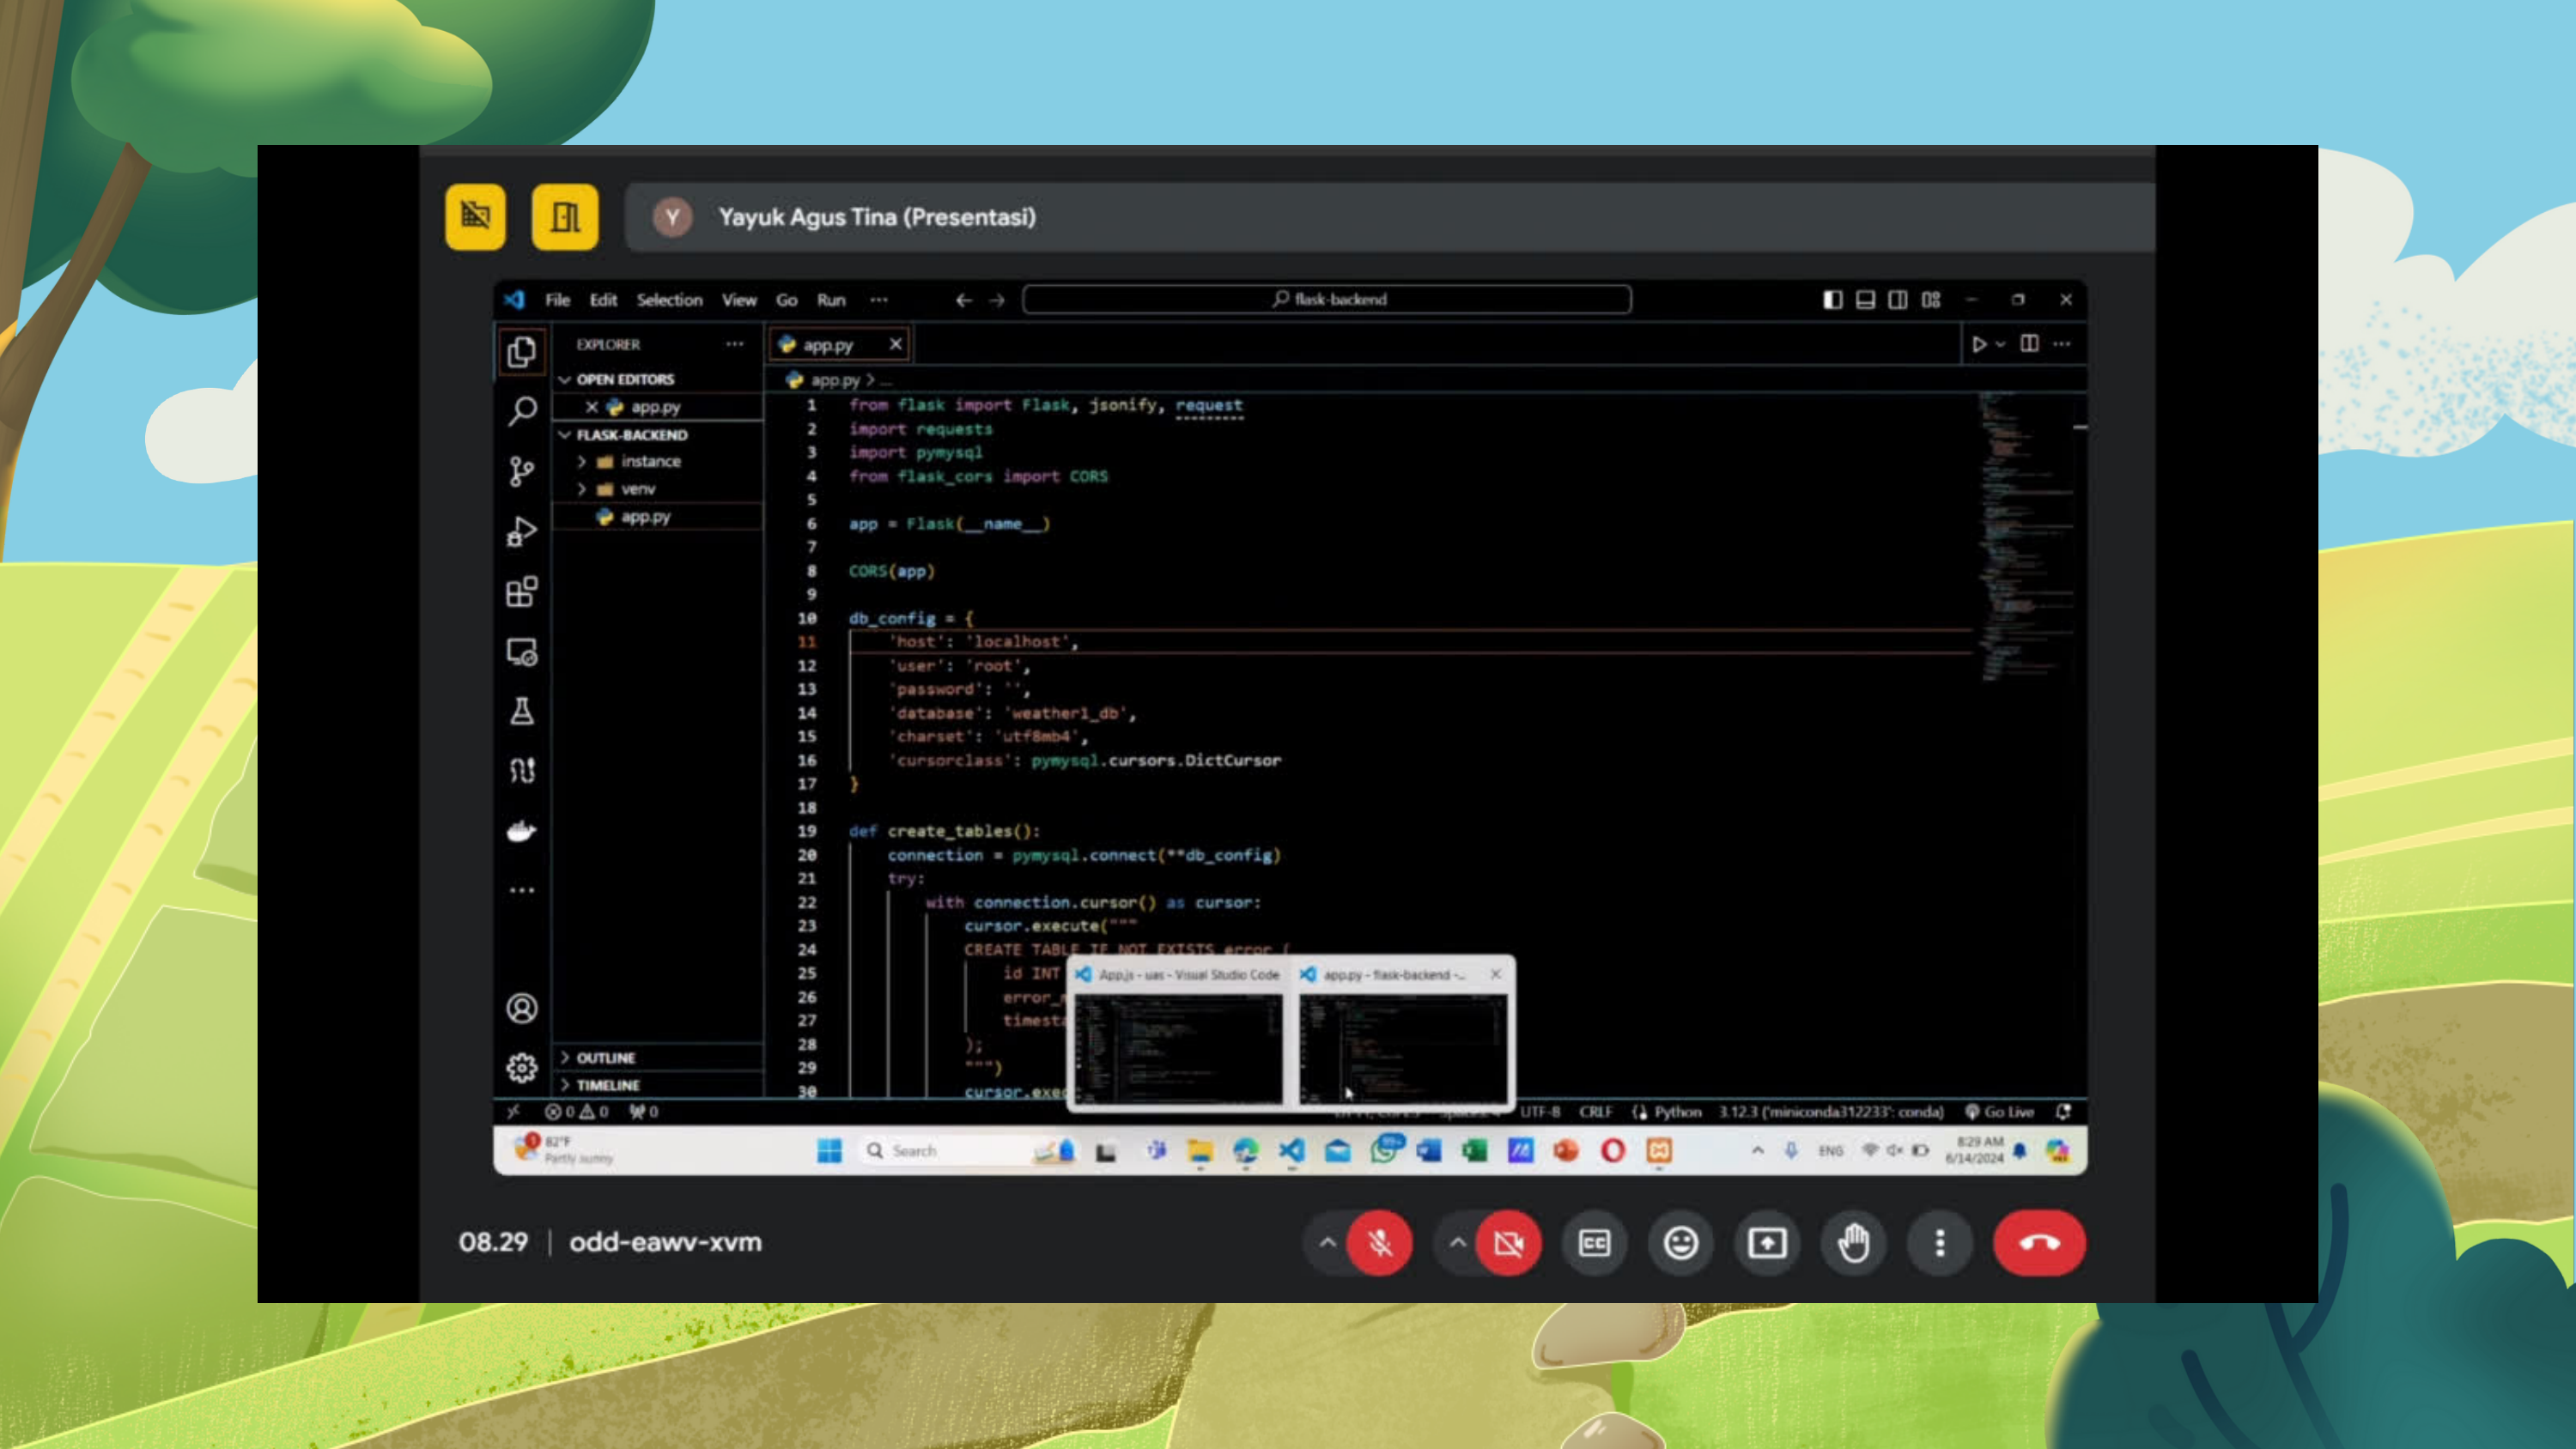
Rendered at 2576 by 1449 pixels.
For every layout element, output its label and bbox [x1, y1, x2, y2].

text_box [257, 144, 2319, 1304]
text_box [2044, 1078, 2576, 1449]
text_box [0, 0, 656, 492]
text_box [2319, 144, 2576, 471]
text_box [144, 318, 252, 504]
text_box [0, 492, 2044, 1449]
text_box [2321, 492, 2576, 1078]
